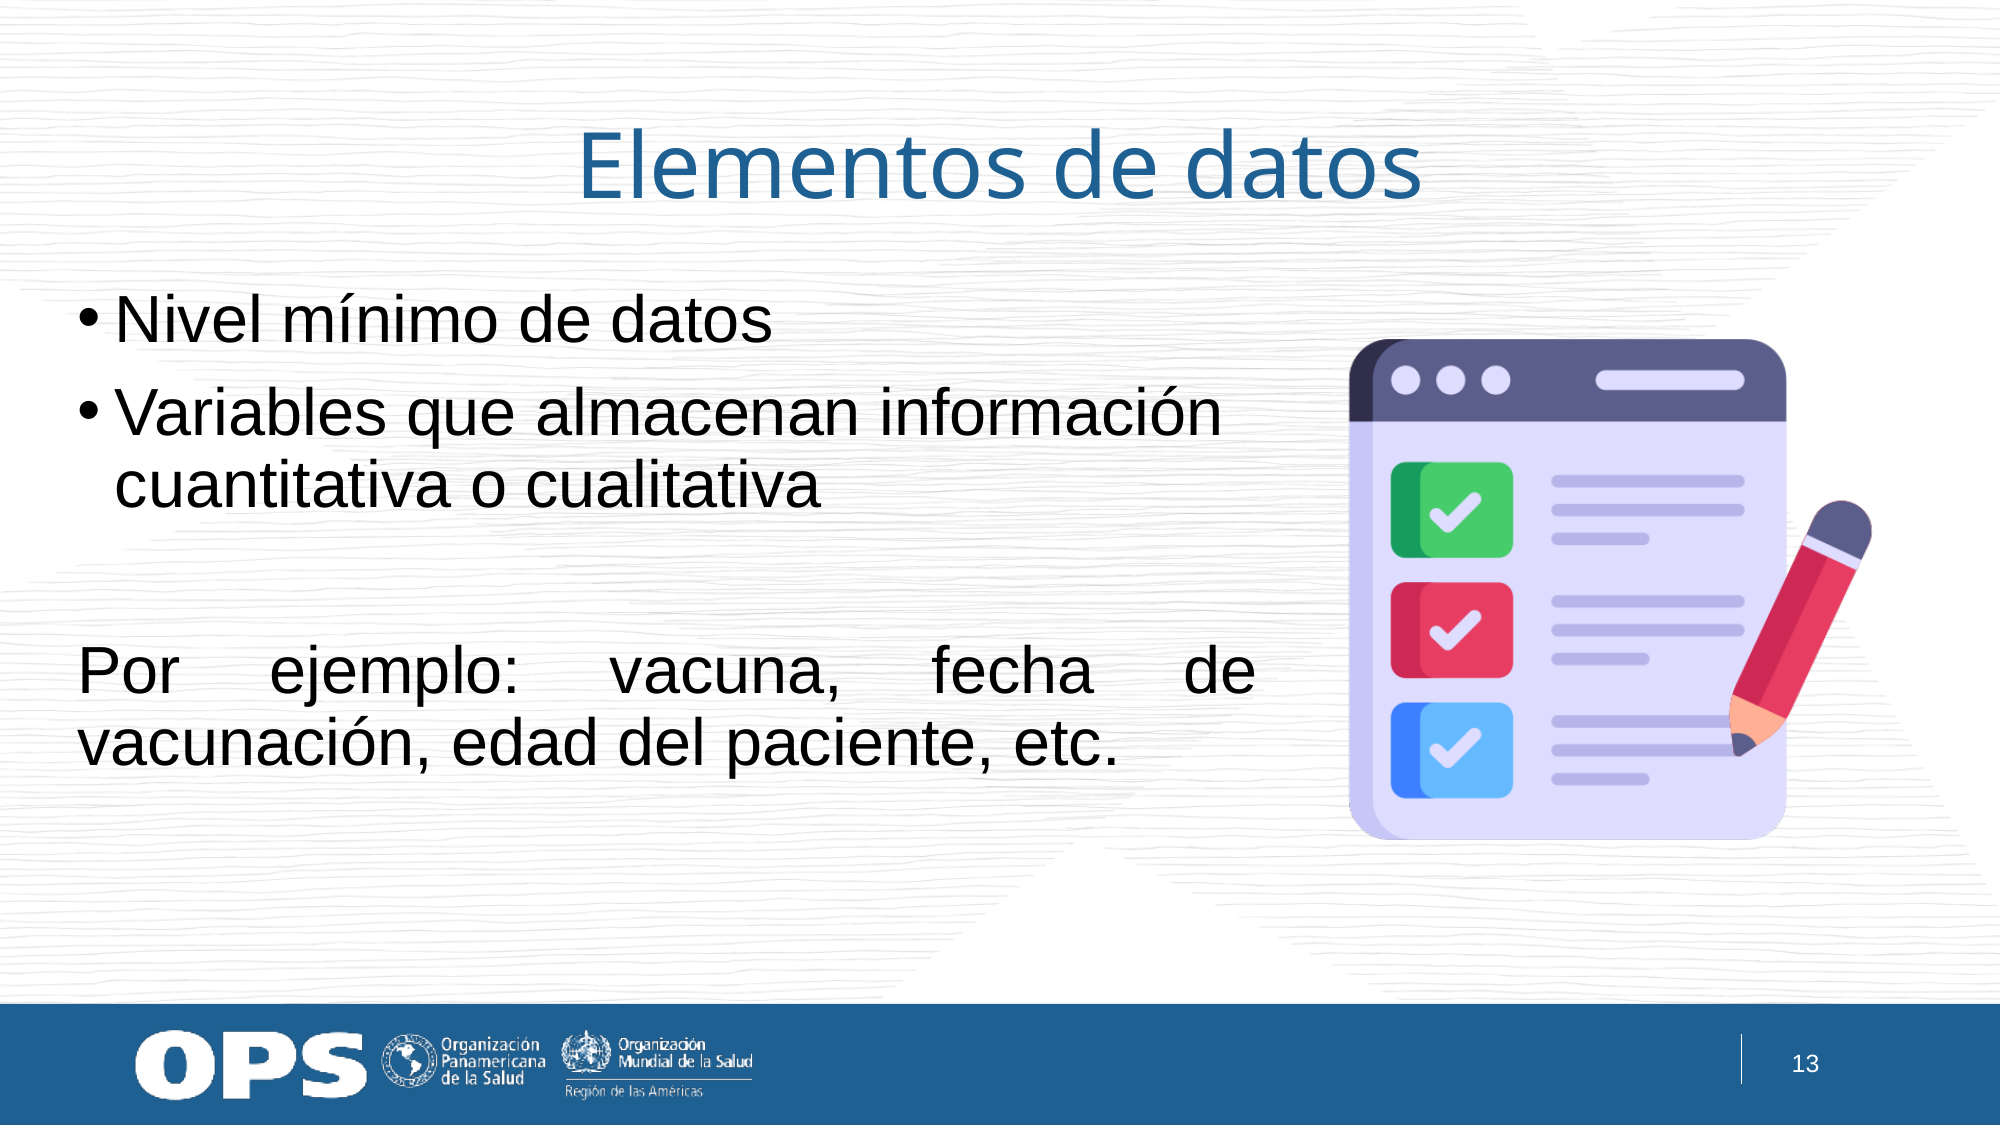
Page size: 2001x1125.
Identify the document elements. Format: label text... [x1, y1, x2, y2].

slide_number 13 [1748, 1032, 1863, 1093]
title Elementos de datos [137, 59, 1863, 278]
picture [90, 1016, 798, 1115]
list Nivel mínimo de datos Variables que almacenan información cuantitativa o cualitativa Por ejemplo: vacuna, fecha de vacunación, edad del paciente, etc. [62, 277, 1274, 936]
picture [1340, 319, 1881, 860]
